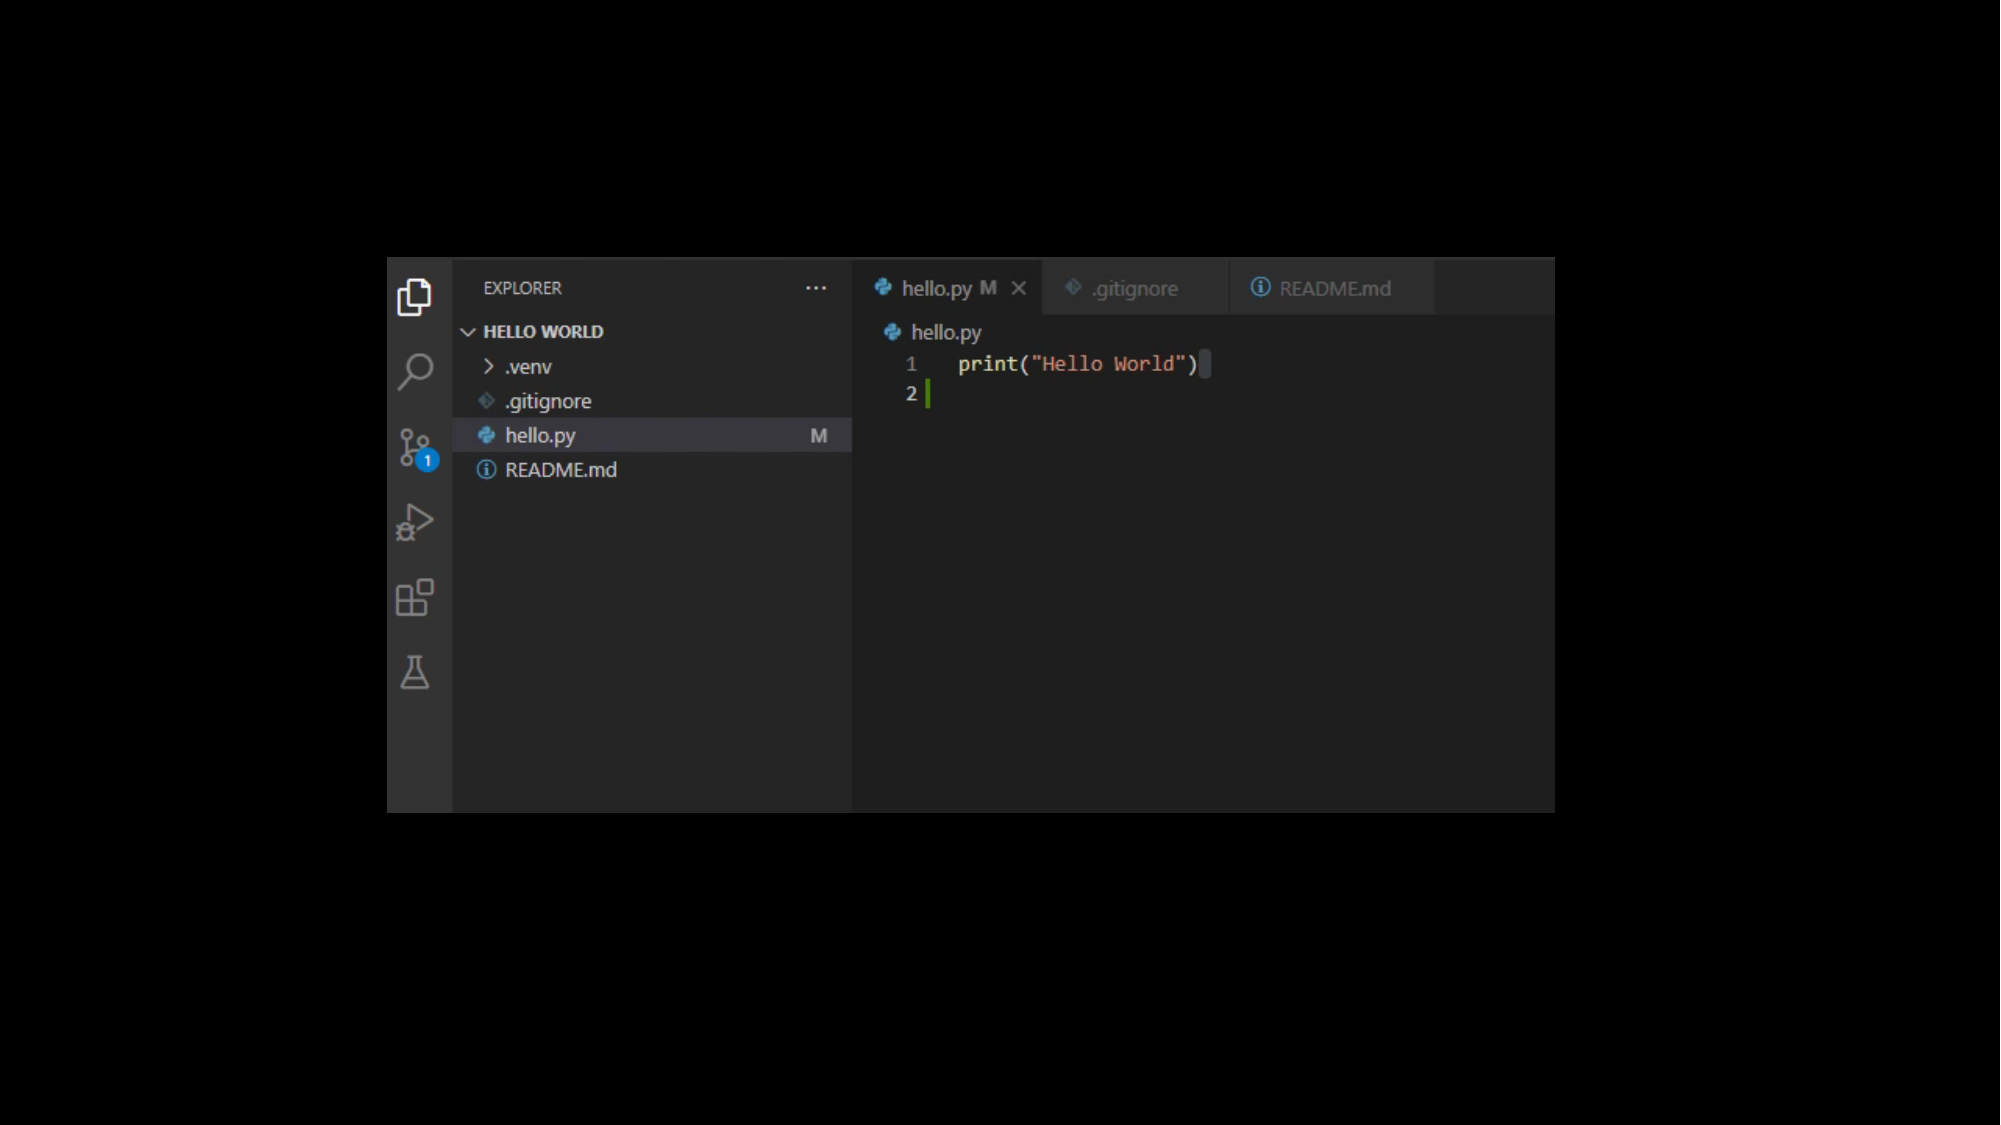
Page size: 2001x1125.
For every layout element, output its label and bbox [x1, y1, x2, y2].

text_box [386, 256, 1556, 814]
